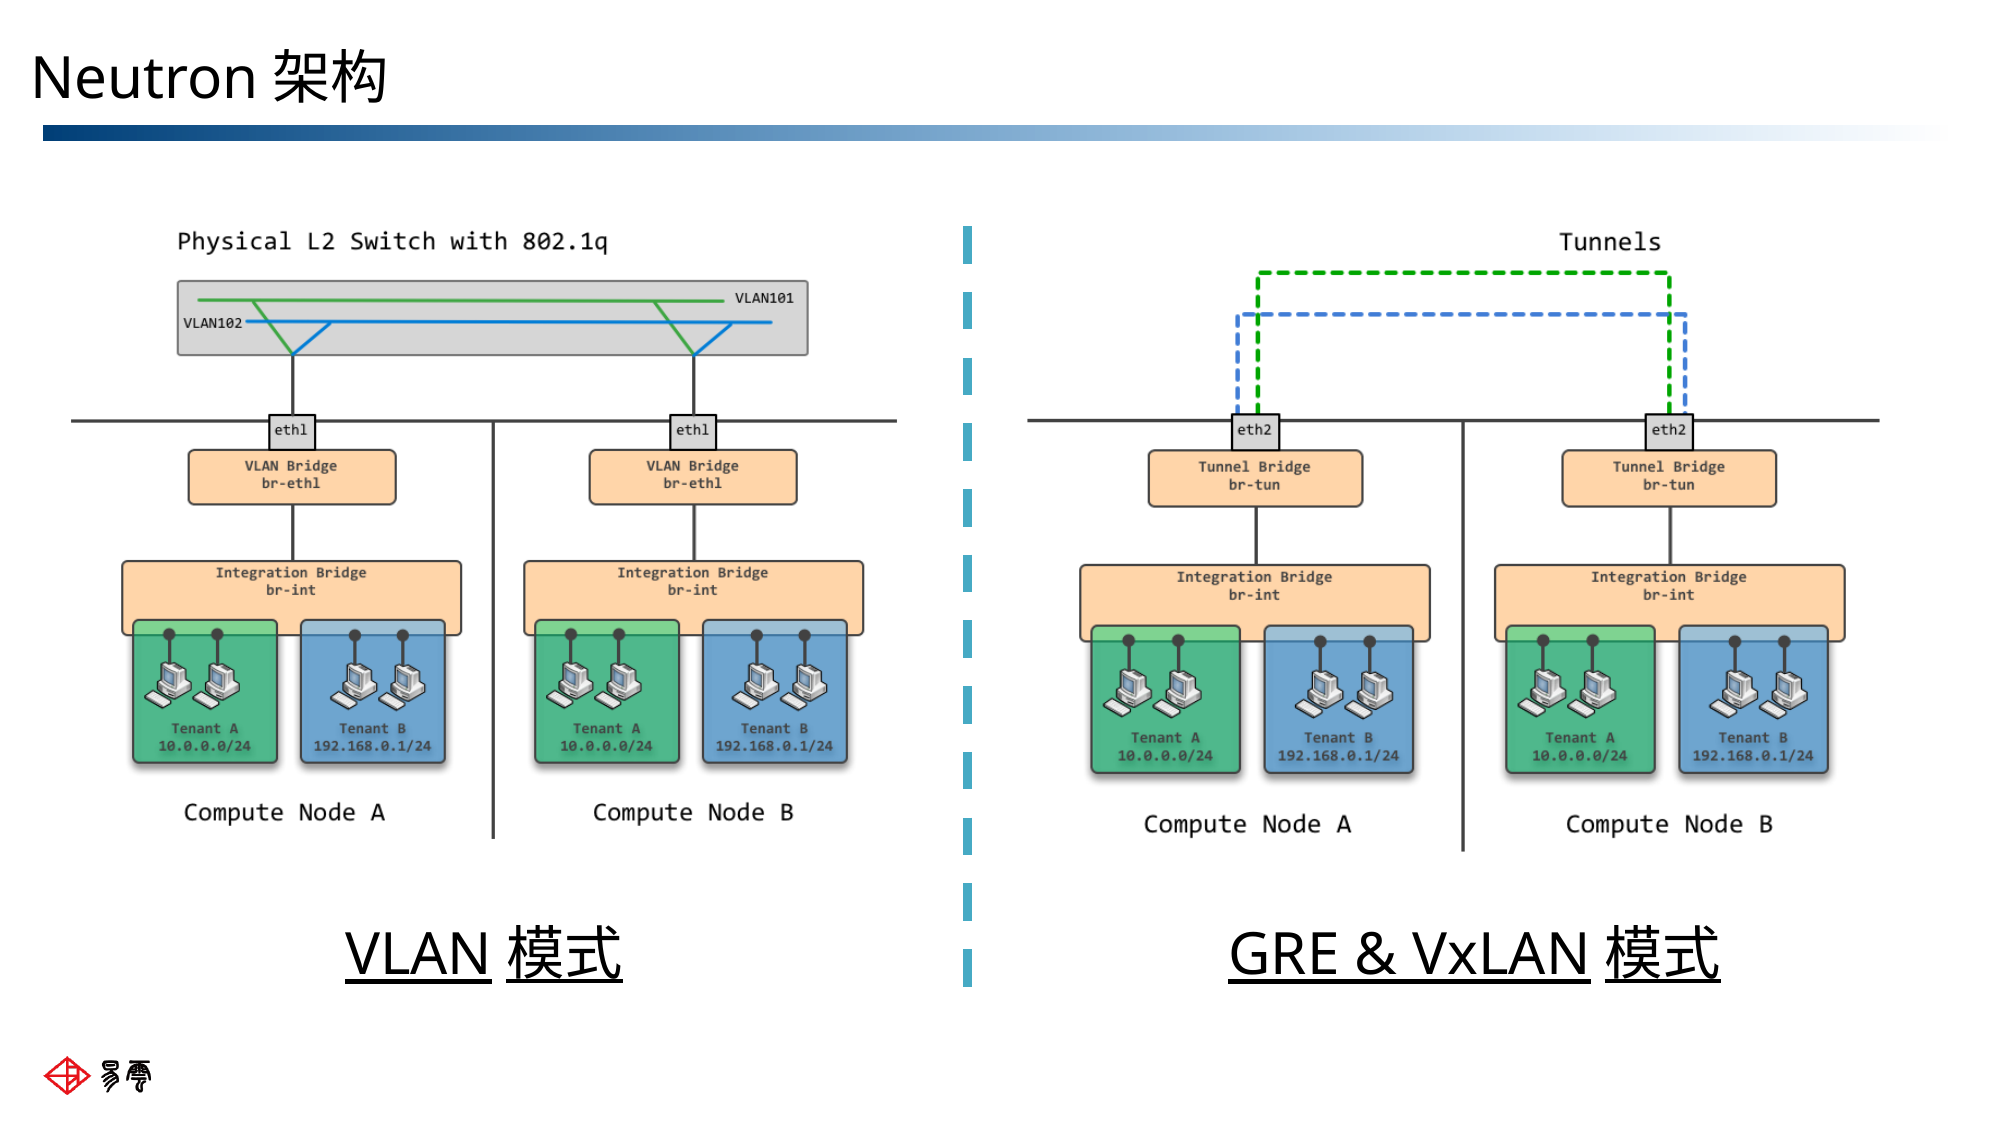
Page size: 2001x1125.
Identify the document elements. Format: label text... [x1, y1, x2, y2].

picture [1014, 219, 1892, 864]
text_box Neutron架构 [15, 32, 404, 118]
text_box GRE & VxLAN模式 [1213, 909, 1736, 994]
text_box VLAN模式 [330, 909, 638, 994]
picture [43, 1056, 151, 1095]
picture [58, 219, 909, 851]
